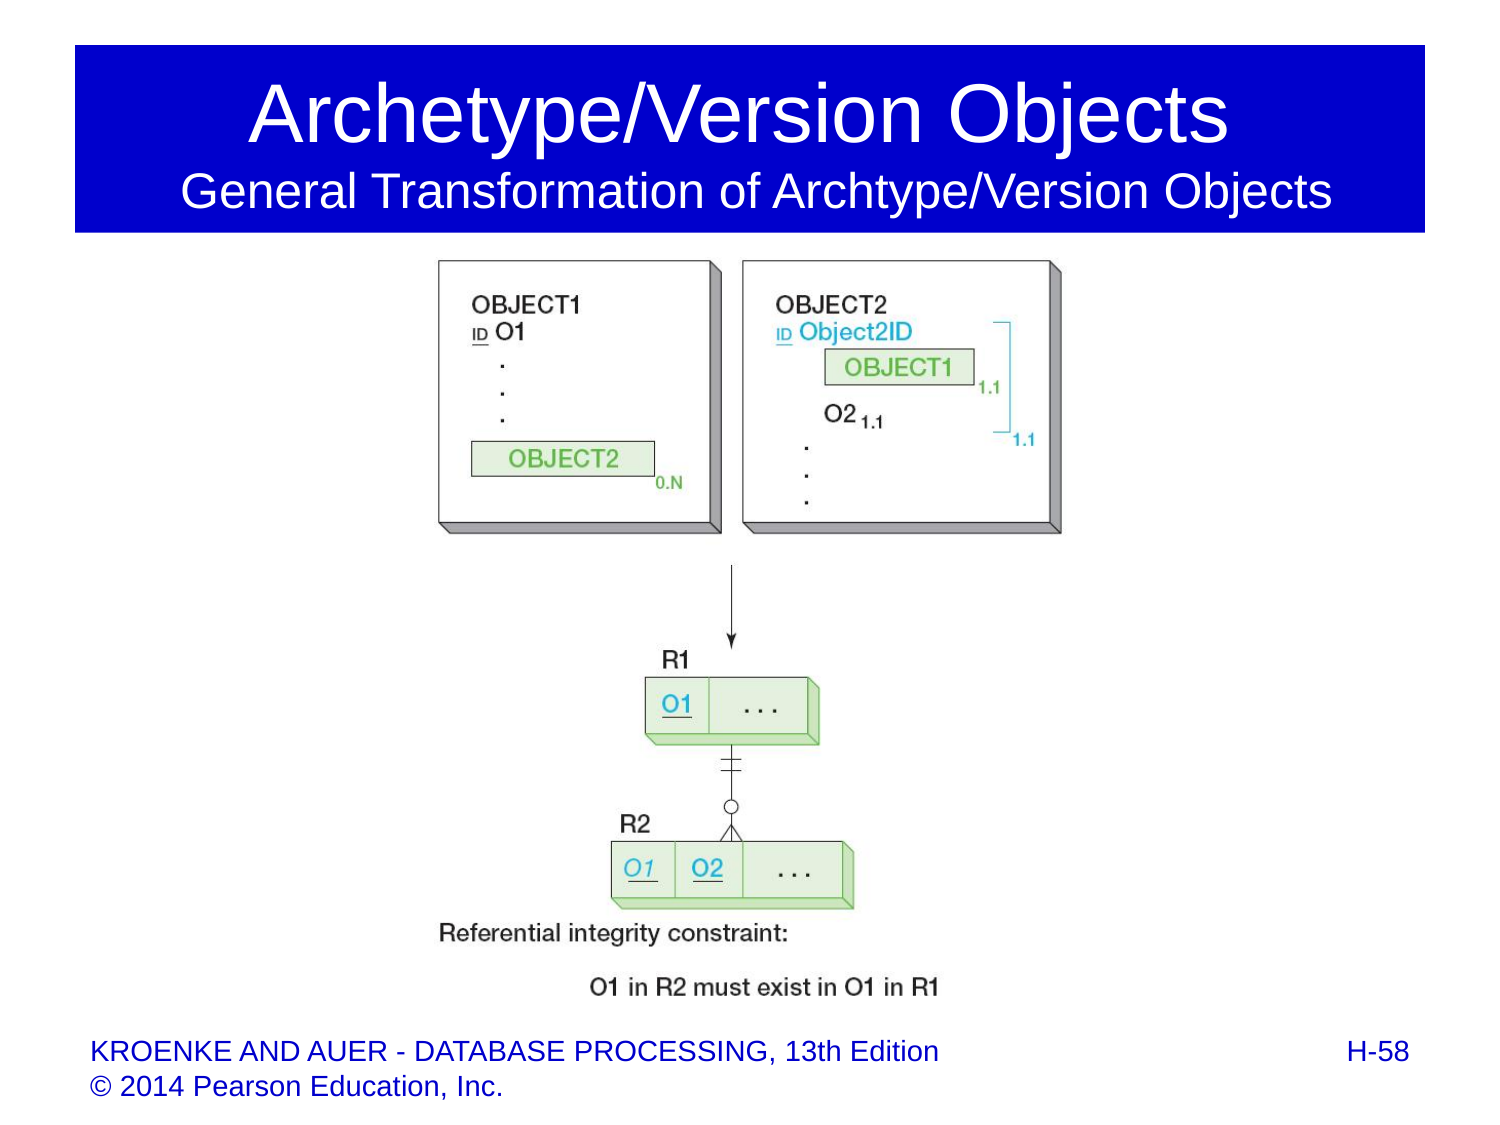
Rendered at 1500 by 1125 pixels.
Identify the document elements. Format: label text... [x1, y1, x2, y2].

footer KROENKE AND AUER - DATABASE PROCESSING, 13th Edition © 2014 Pearson Education, Inc. [74, 1024, 976, 1104]
title Archetype/Version Objects General Transformation of Archtype/Version Objects [75, 45, 1425, 233]
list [426, 249, 1067, 1006]
slide_number H-58 [1074, 1024, 1426, 1103]
